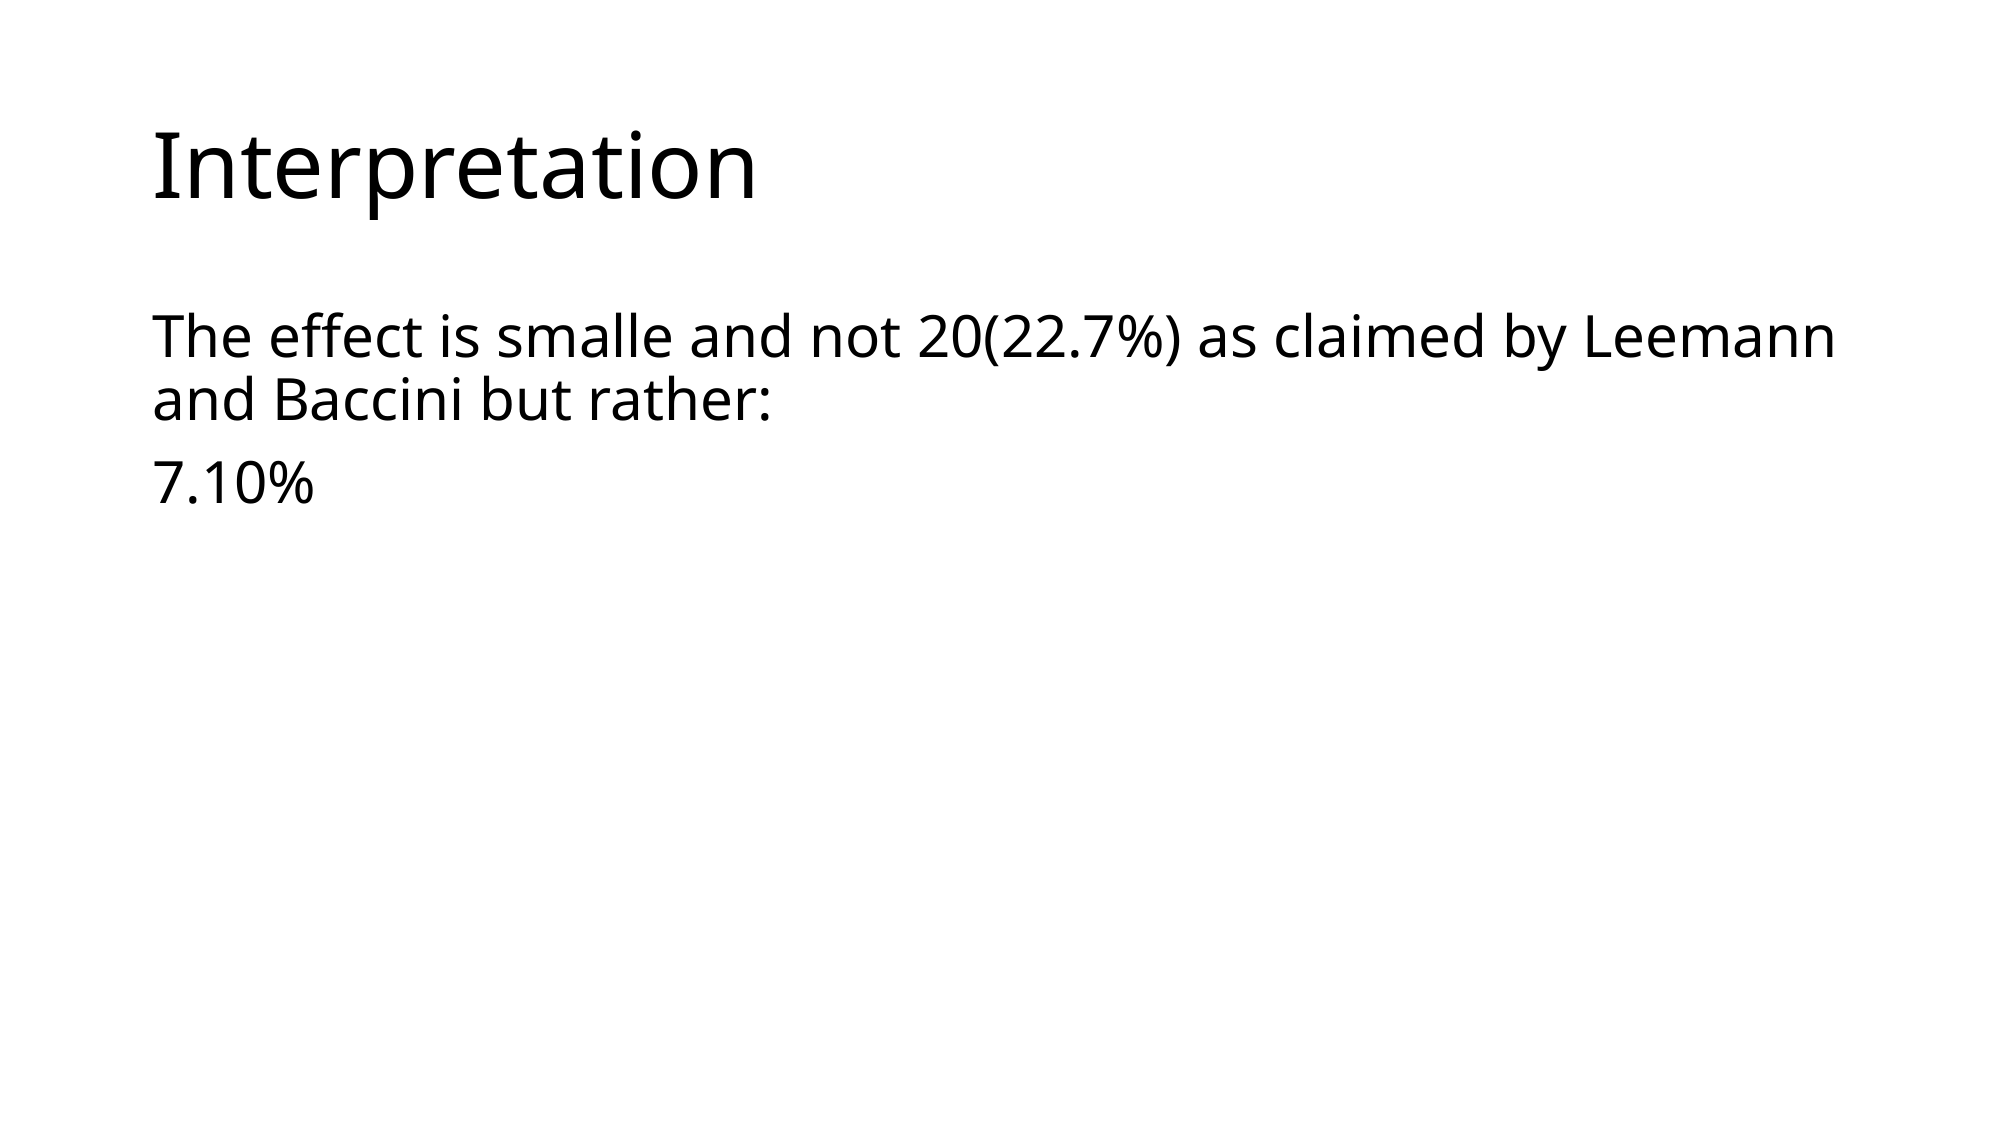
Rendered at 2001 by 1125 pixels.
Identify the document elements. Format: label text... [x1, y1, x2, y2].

list The effect is smalle and not 20(22.7%) as claimed by Leemann and Baccini but rather: 7.10% [137, 299, 1863, 1014]
title Interpretation [137, 59, 1863, 278]
